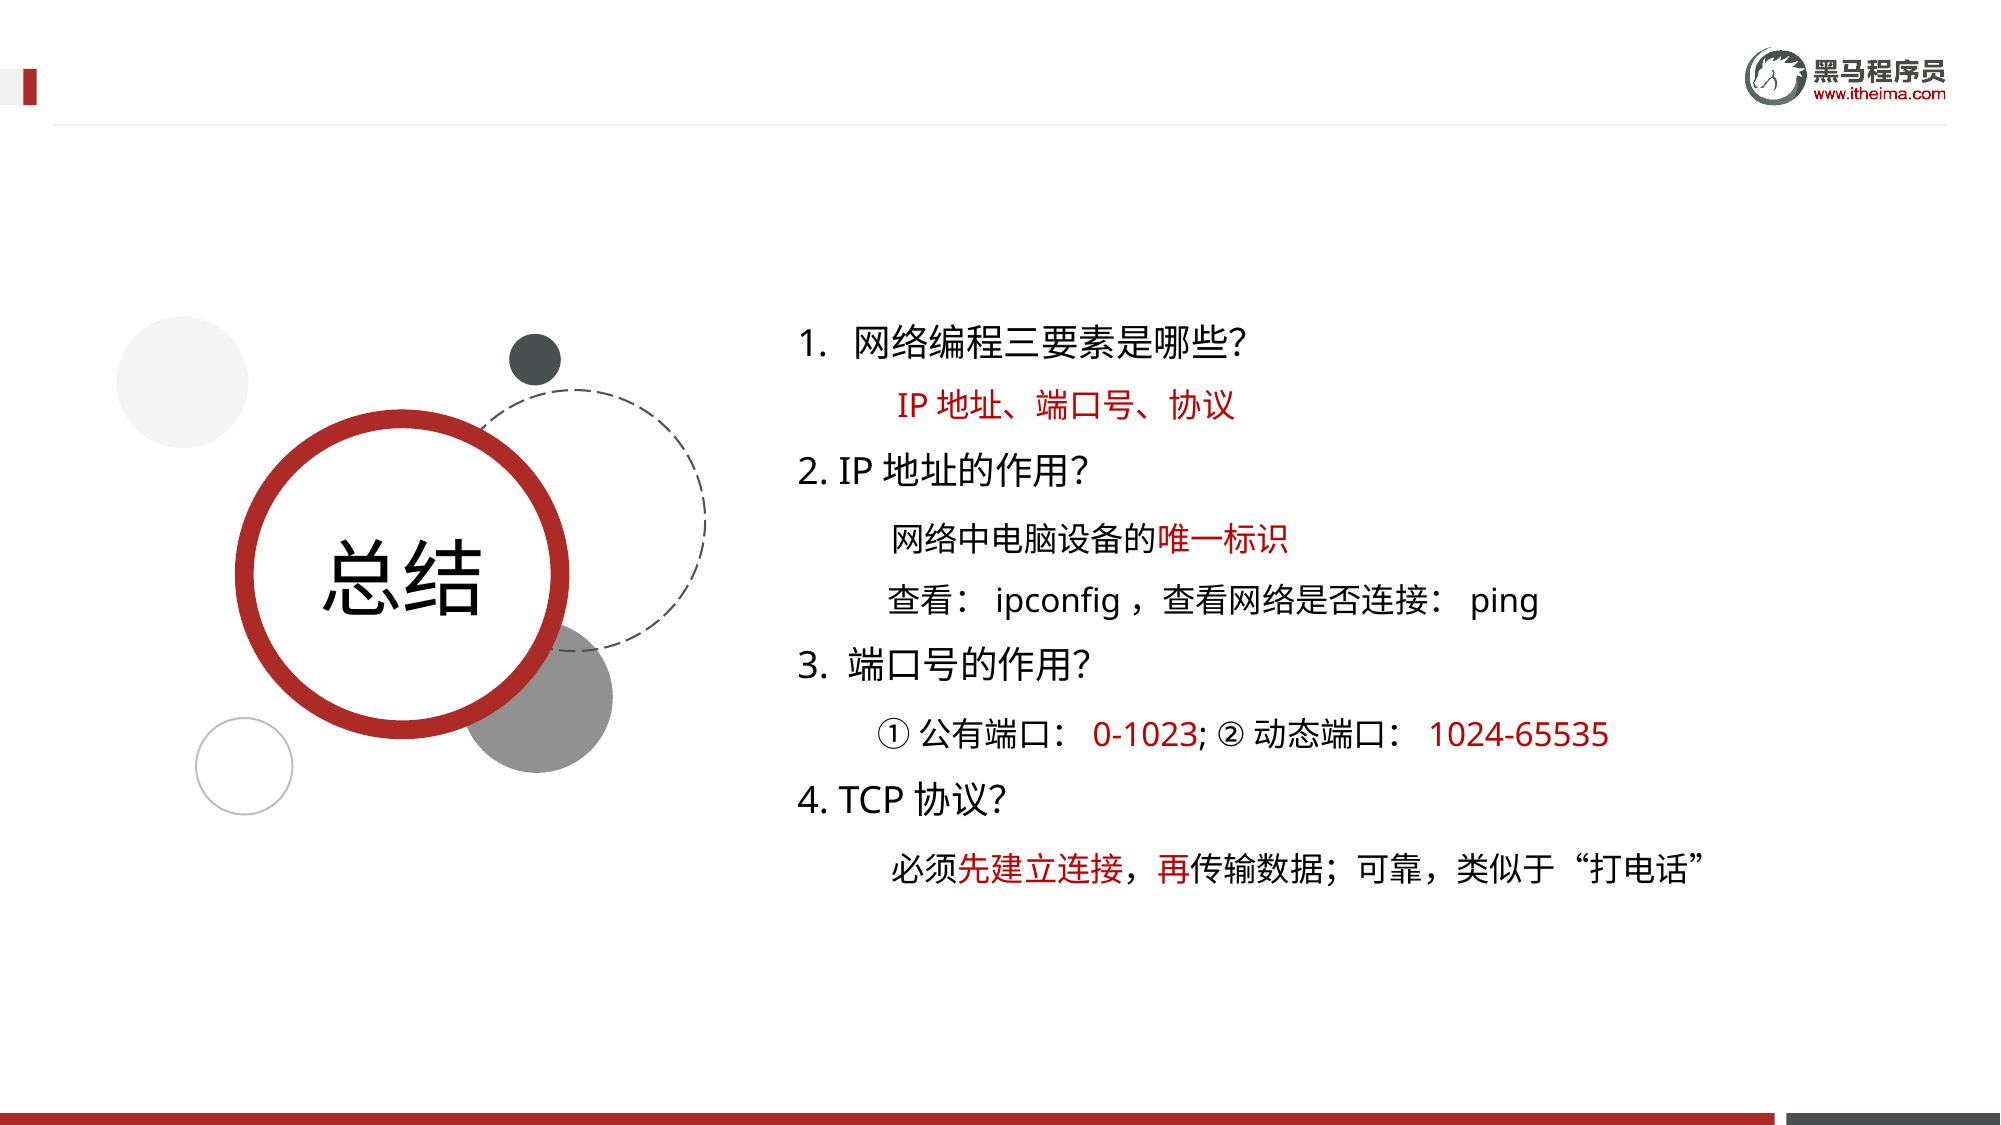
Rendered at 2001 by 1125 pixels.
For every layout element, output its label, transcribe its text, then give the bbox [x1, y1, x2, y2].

picture [1744, 46, 1946, 106]
list 网络编程三要素是哪些？ IP地址、端口号、协议 2. IP地址的作用？ 网络中电脑设备的唯一标识 查看：ipconfig，查看网络是否连接：ping 3. 端口号的作用？ ①公有端口：0-1023; ②动态端口：1024-65535 4. TCP协议？ 必须先建立连接，再传输数据；可靠，类似于“打电话” [782, 405, 1850, 848]
